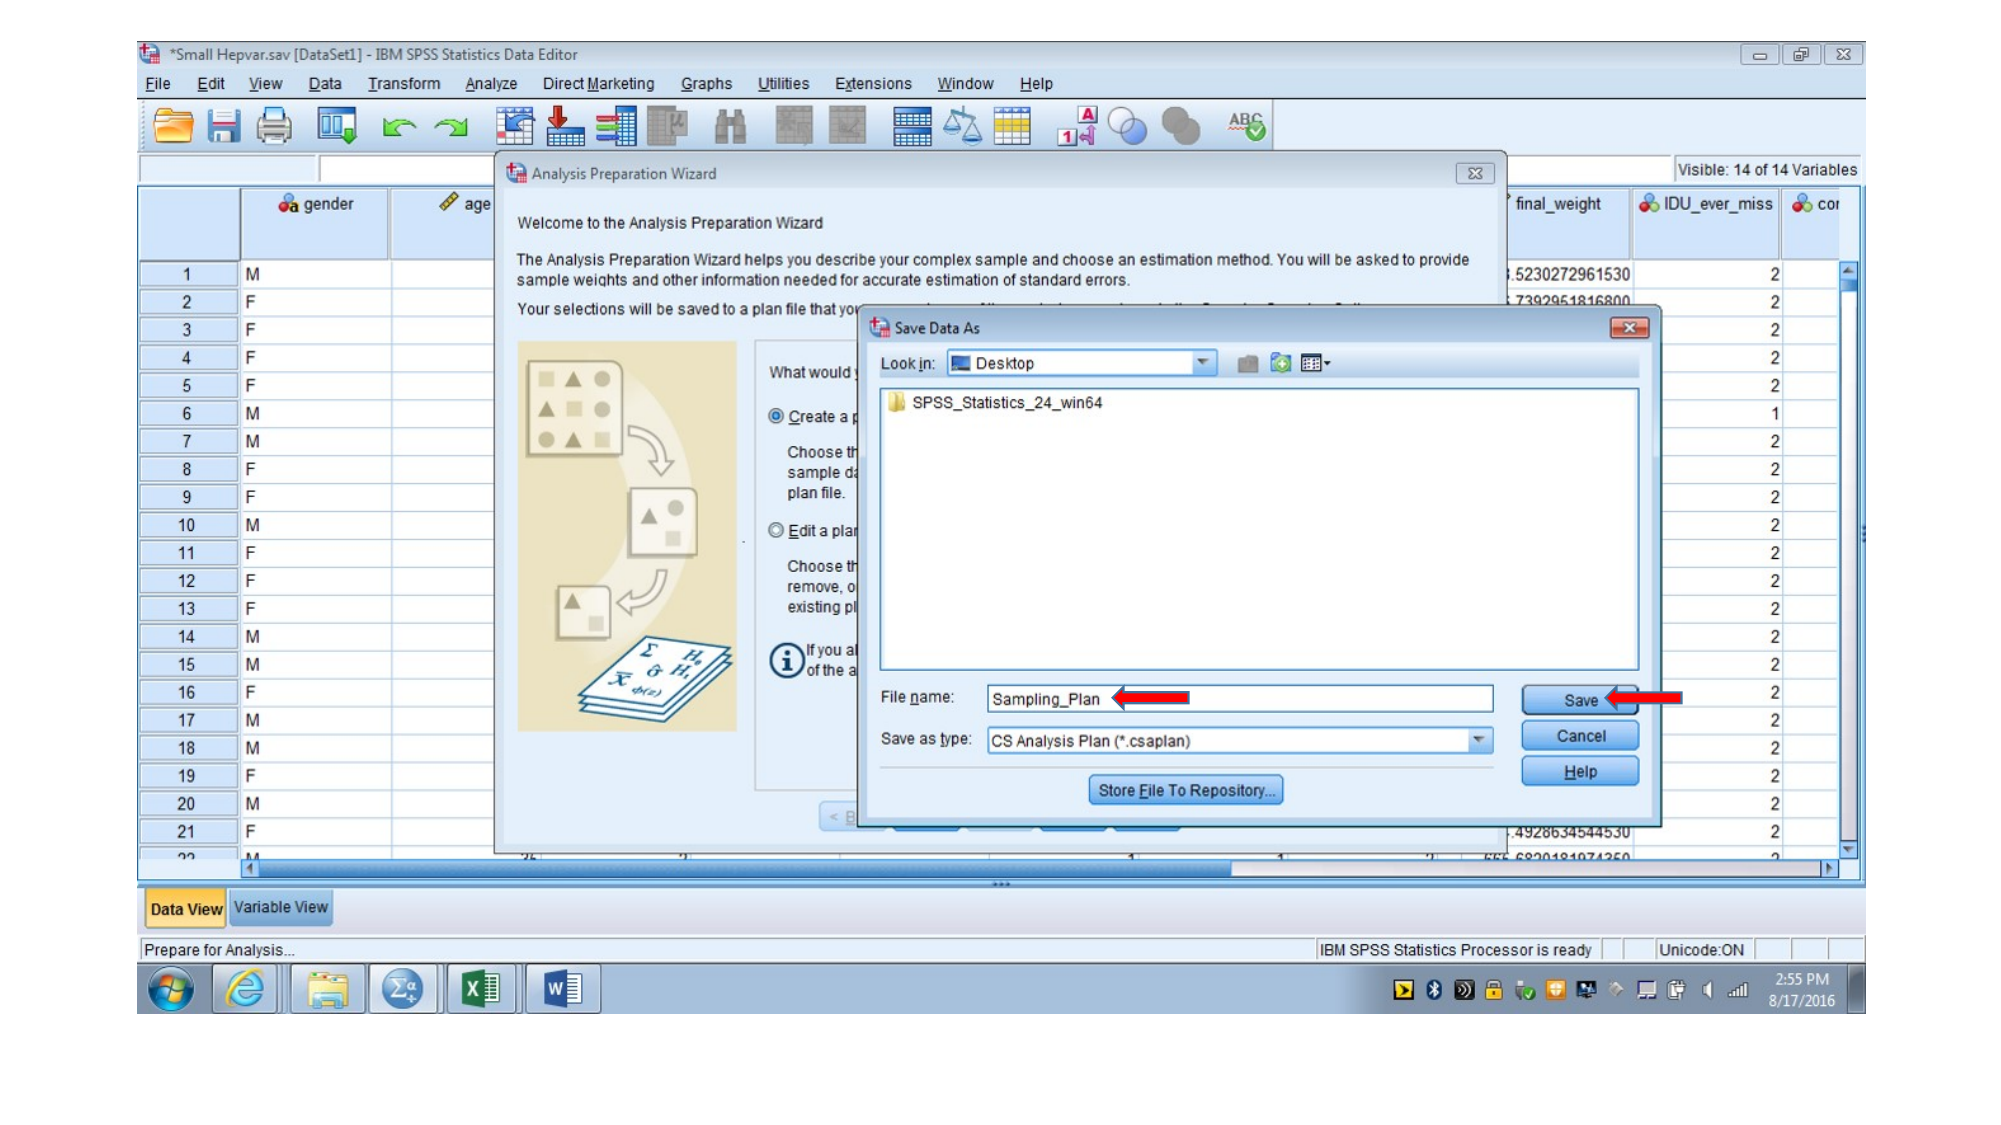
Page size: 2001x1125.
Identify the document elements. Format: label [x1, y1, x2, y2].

picture [137, 41, 1866, 1014]
